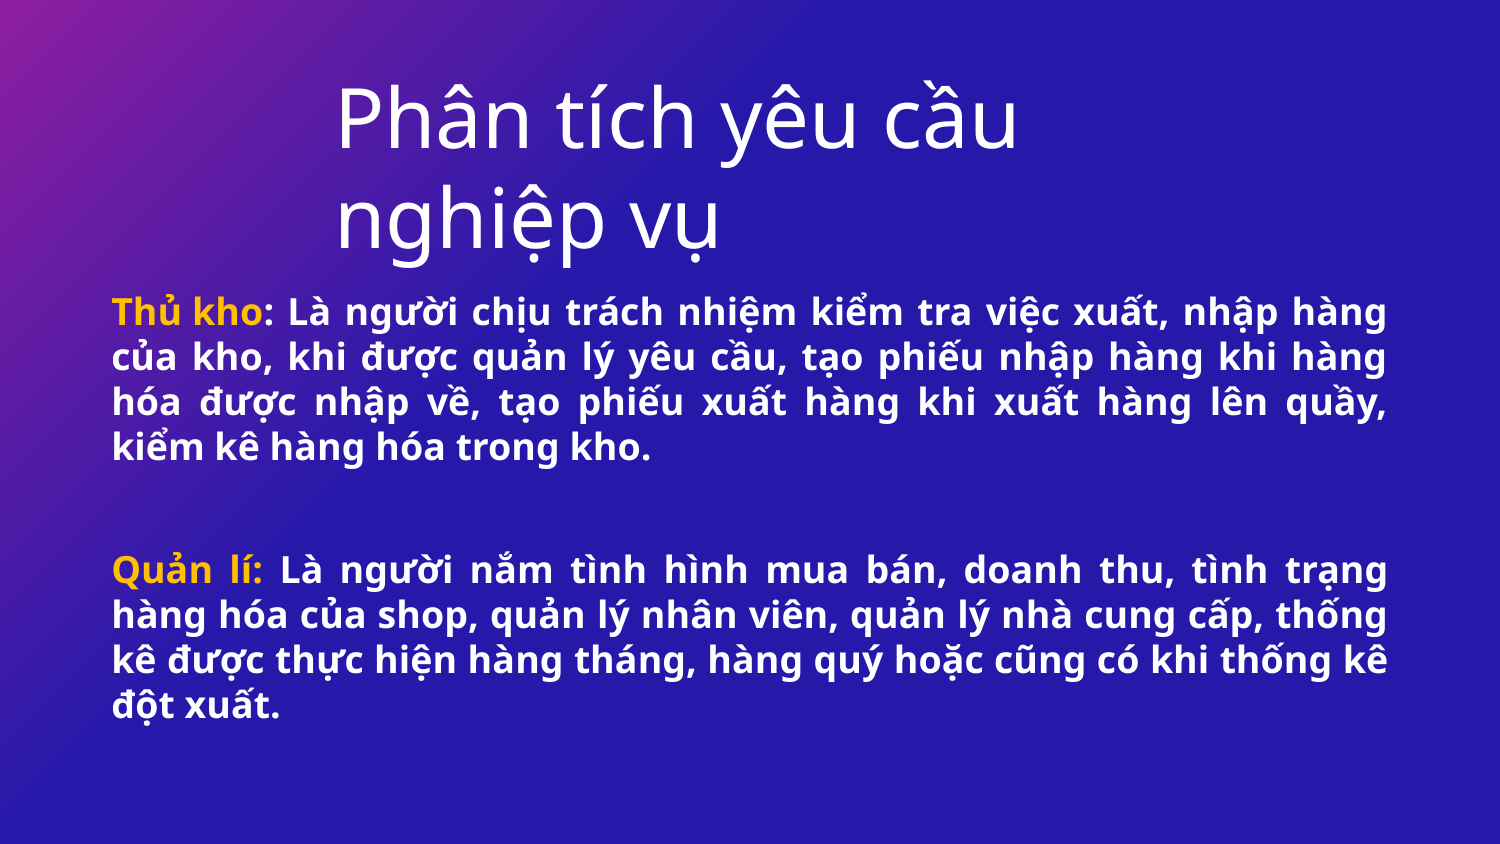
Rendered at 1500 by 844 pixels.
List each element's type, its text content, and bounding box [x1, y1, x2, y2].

text_box Phân tích yêu cầu nghiệp vụ [319, 58, 1243, 274]
text_box Thủ kho: Là người chịu trách nhiệm kiểm tra việc xuất, nhập hàng của kho, khi được quản lý yêu cầu, tạo phiếu nhập hàng khi hàng hóa được nhập về, tạo phiếu xuất hàng khi xuất hàng lên quầy, kiểm kê hàng hóa trong kho. [96, 280, 1404, 476]
text_box Quản lí: Là người nắm tình hình mua bán, doanh thu, tình trạng hàng hóa của shop, quản lý nhân viên, quản lý nhà cung cấp, thống kê được thực hiện hàng tháng, hàng quý hoặc cũng có khi thống kê đột xuất. [96, 538, 1405, 734]
